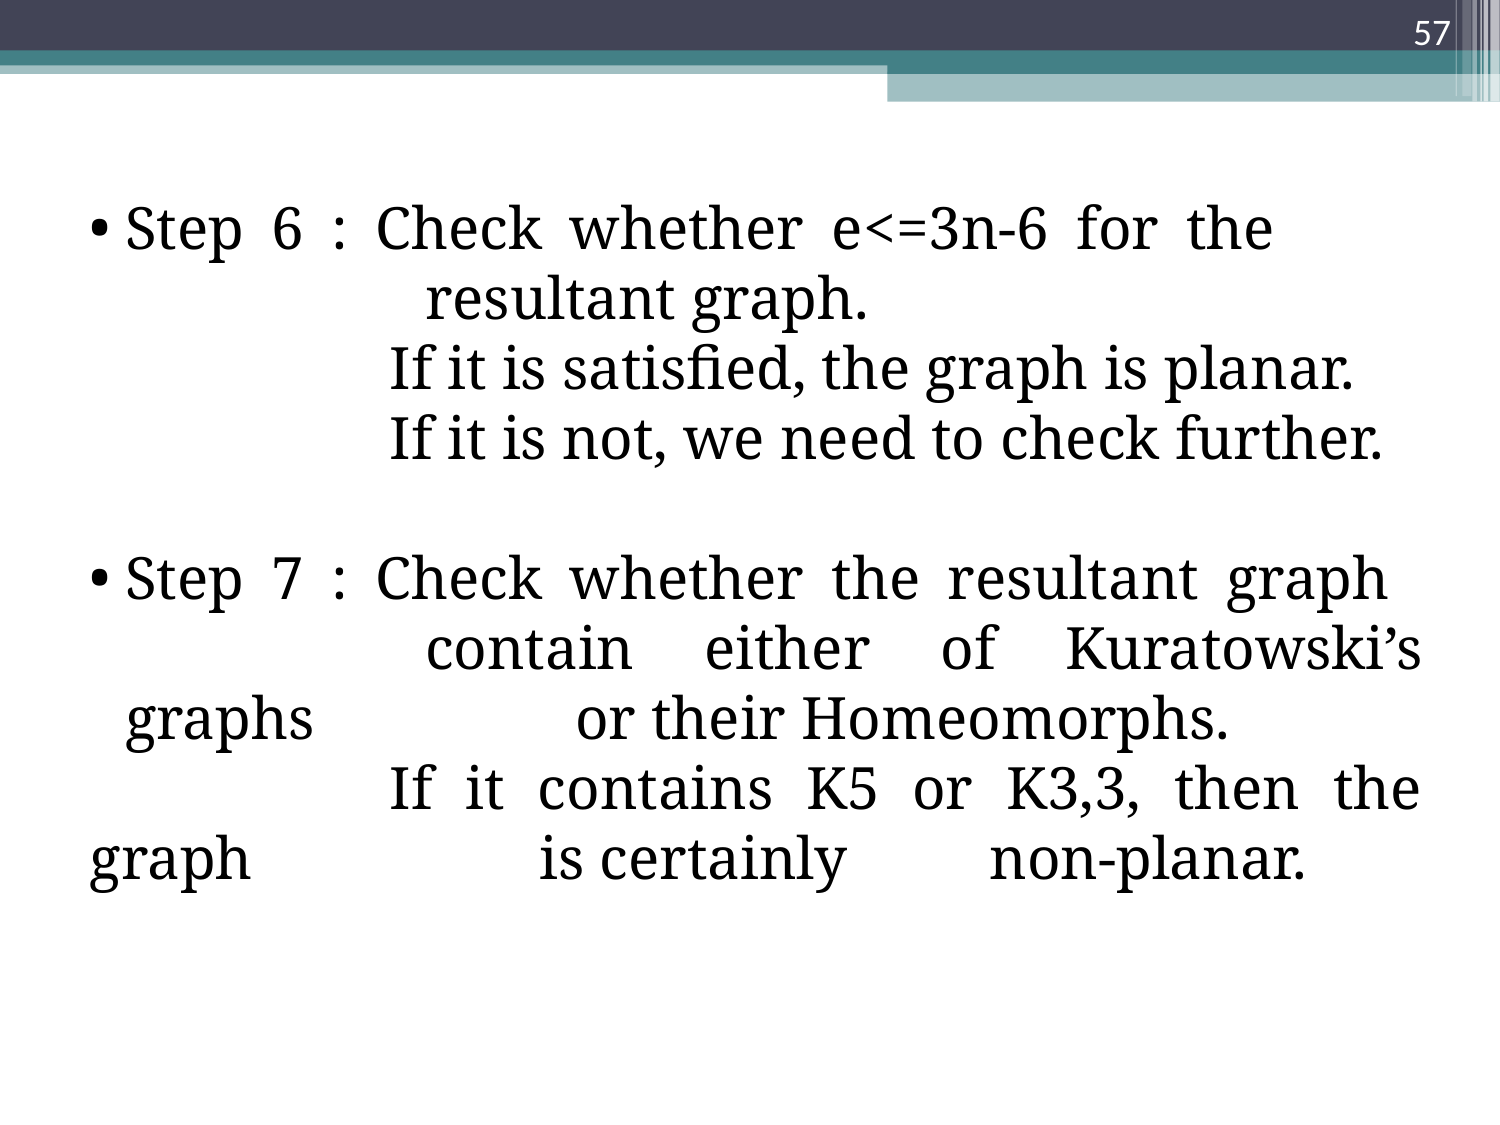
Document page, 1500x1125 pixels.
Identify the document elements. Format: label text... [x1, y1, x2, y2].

text_box <number> [1340, 0, 1466, 61]
text_box Step 6 : Check whether e<=3n-6 for the resultant graph. If it is satisfied, the graph is planar. If it is not, we need to check further. Step 7 : Check whether the resultant graph contain either of Kuratowski’s graphs or their Homeomorphs. If it contains K5 or K3,3, then the graph is certainly non-planar. [74, 184, 1438, 1088]
